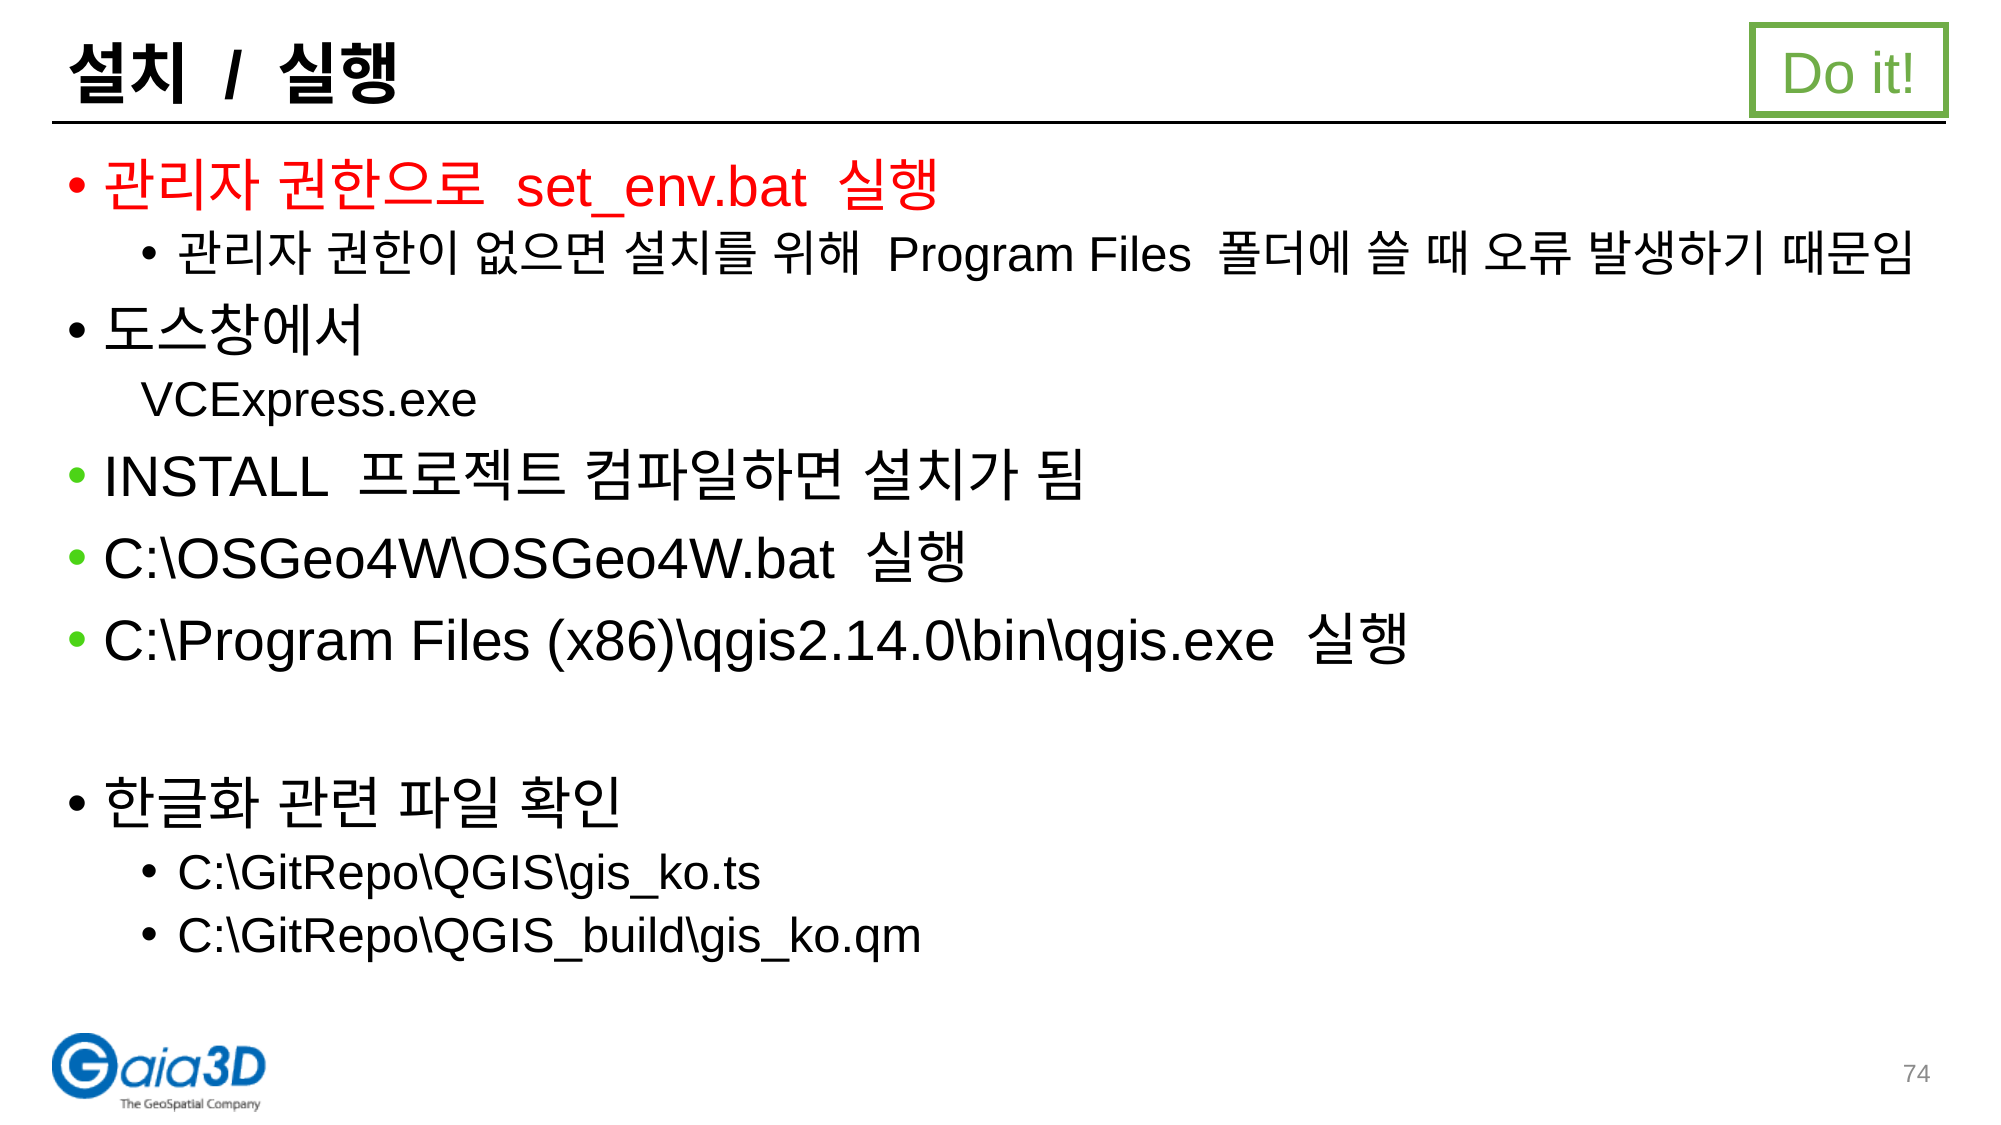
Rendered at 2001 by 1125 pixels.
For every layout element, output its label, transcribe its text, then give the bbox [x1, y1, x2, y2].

picture [52, 1033, 268, 1112]
list 관리자 권한으로 set_env.bat 실행 관리자 권한이 없으면 설치를 위해 Program Files 폴더에 쓸 때 오류 발생하기 때문임 도스창에서 VCExpress.exe INSTALL 프로젝트 컴파일하면 설치가 됨 C:\OSGeo4W\OSGeo4W.bat 실행 C:\Program Files (x86)\qgis2.14.0\bin\qgis.exe 실행 한글화 관련 파일 확인 C:\GitRepo\QGIS\gis_ko.ts C:\GitRepo\QGIS_build\gis_ko.qm [52, 149, 1946, 1014]
text_box Do it! [1751, 24, 1947, 115]
title 설치 / 실행 [52, 39, 1751, 115]
slide_number 74 [1495, 1042, 1946, 1103]
